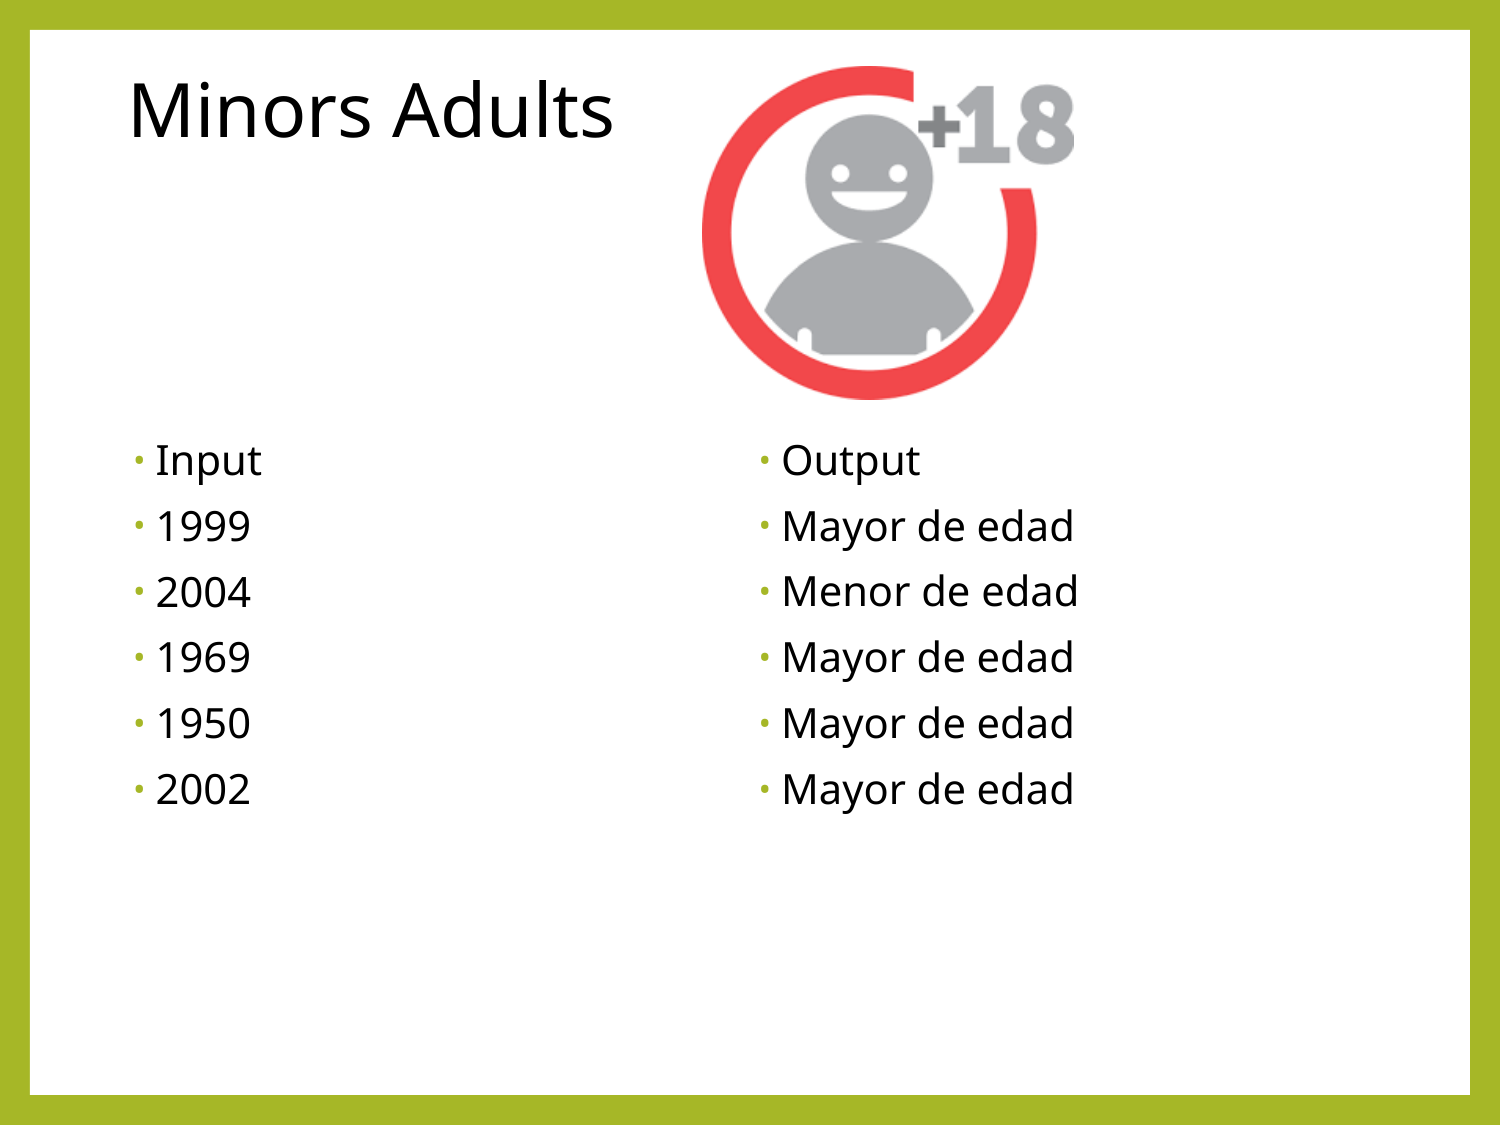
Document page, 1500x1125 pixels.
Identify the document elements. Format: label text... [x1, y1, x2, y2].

list Output Mayor de edad Menor de edad Mayor de edad Mayor de edad Mayor de edad [738, 431, 1363, 1107]
list Input 1999 2004 1969 1950 2002 [112, 431, 738, 1107]
title Minors Adults [112, 19, 1388, 207]
picture [702, 65, 1074, 400]
